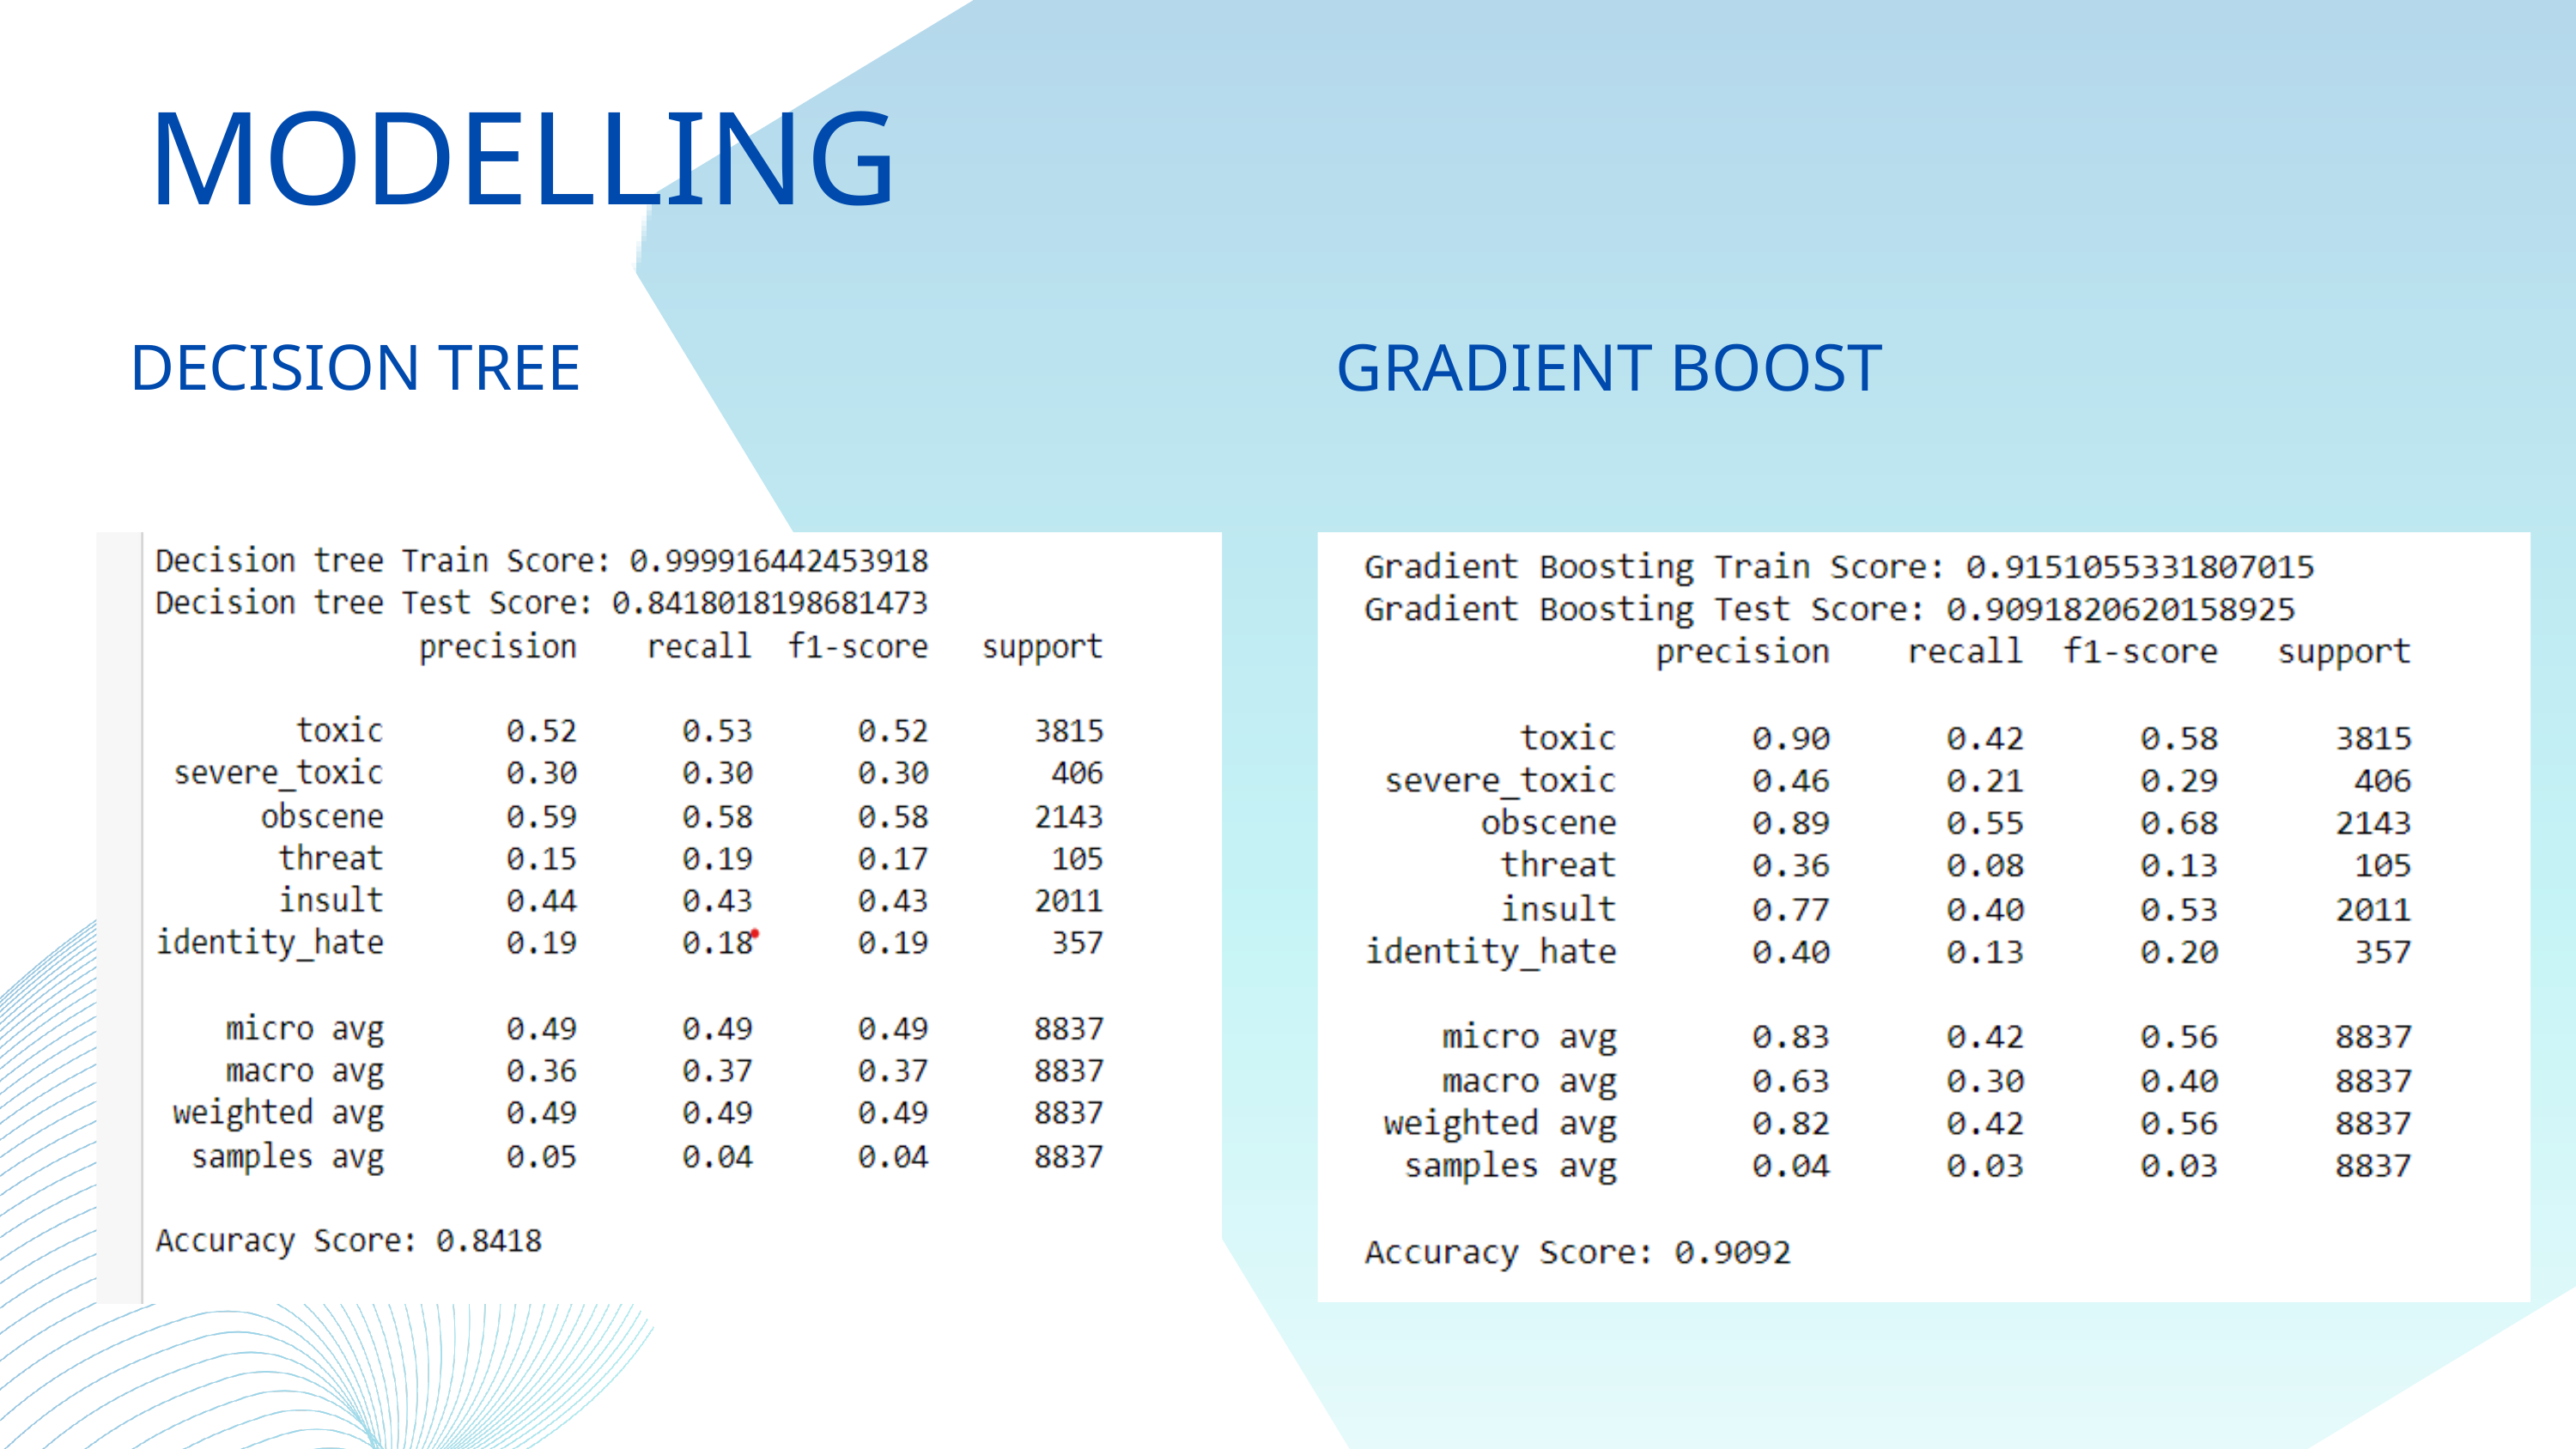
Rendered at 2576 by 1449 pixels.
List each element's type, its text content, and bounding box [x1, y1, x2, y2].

text_box MODELLING [79, 101, 966, 231]
text_box [96, 532, 1223, 1304]
text_box DECISION TREE [129, 339, 859, 403]
text_box [611, 0, 2576, 1449]
text_box [1317, 532, 2531, 1303]
text_box GRADIENT BOOST [1138, 339, 2082, 404]
text_box [0, 888, 704, 1449]
